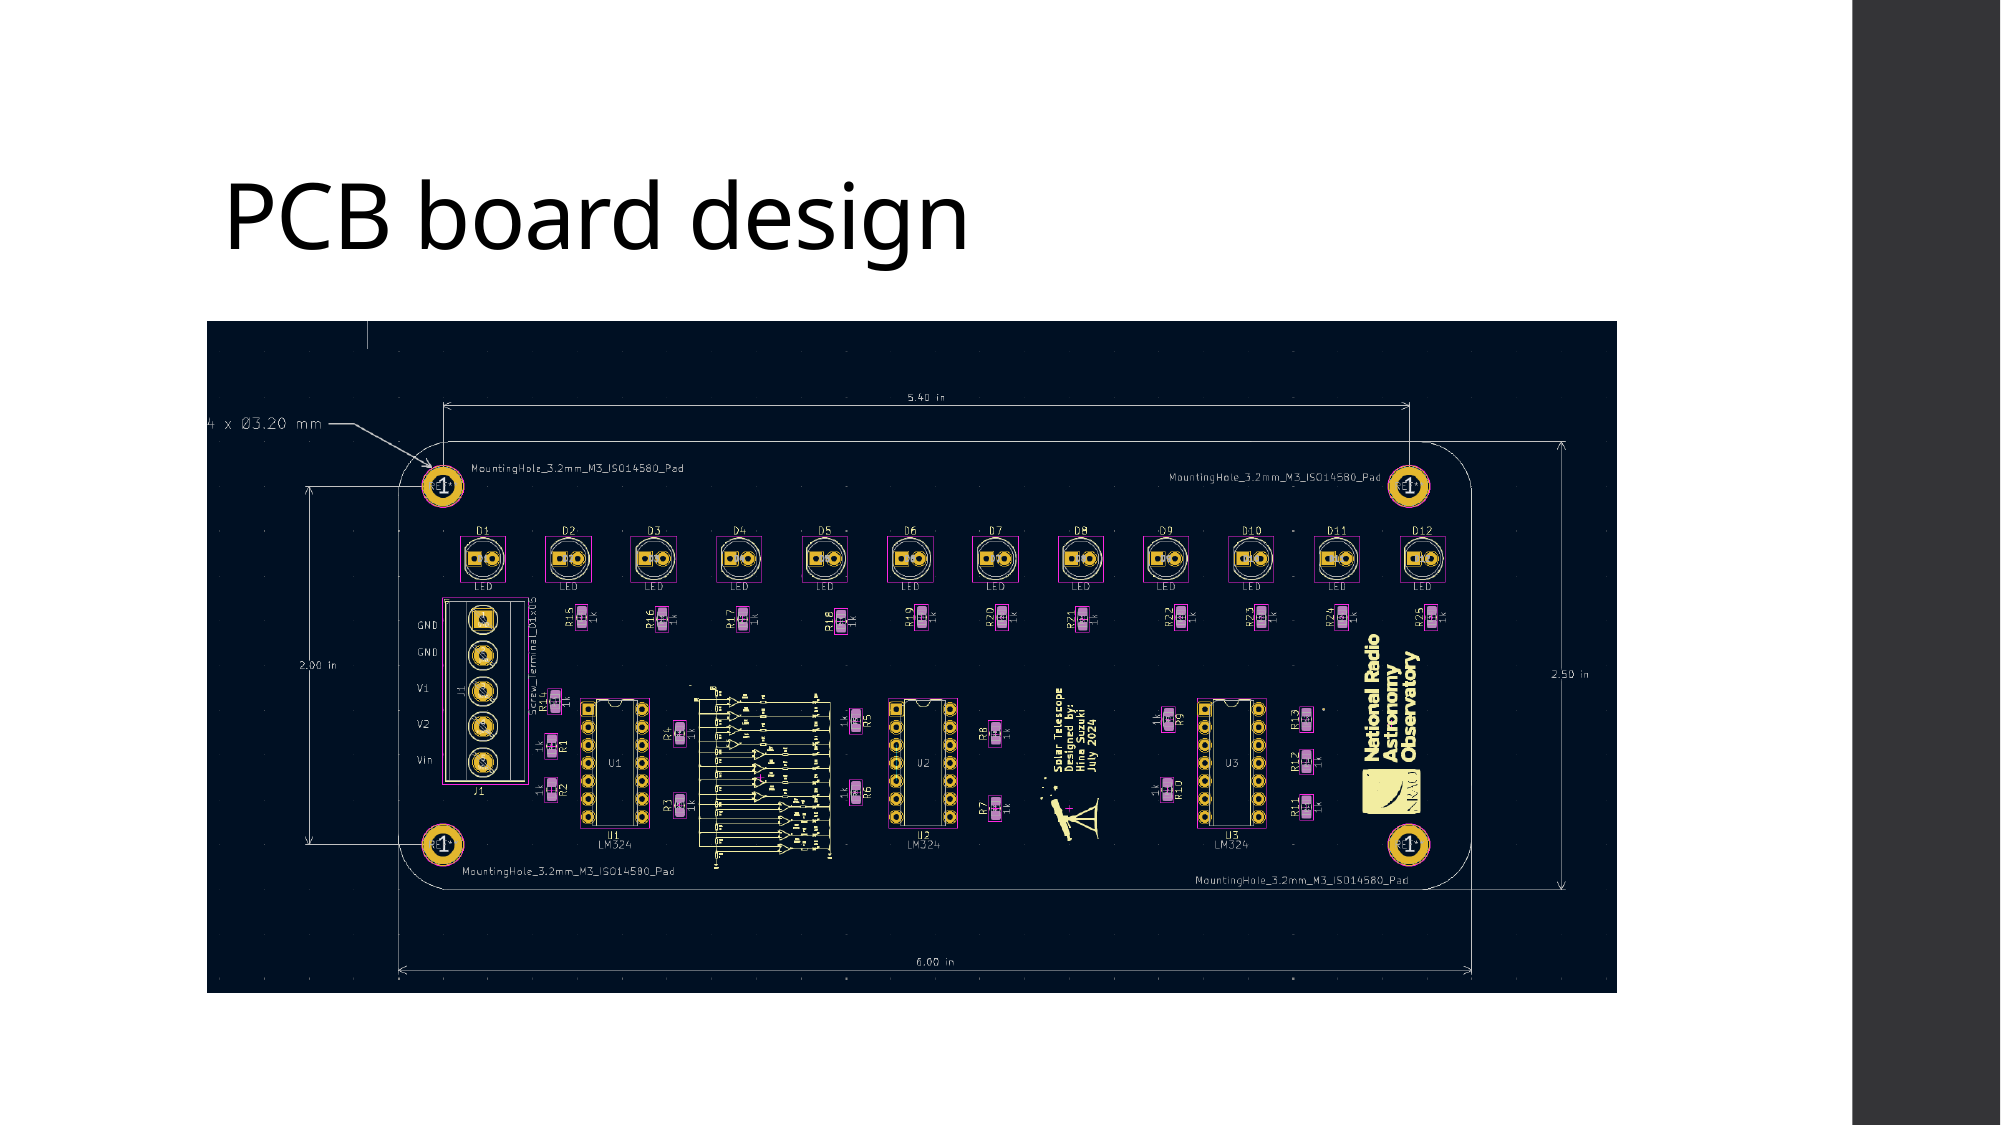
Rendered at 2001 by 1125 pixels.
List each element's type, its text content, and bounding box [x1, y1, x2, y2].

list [206, 321, 1618, 993]
title PCB board design [206, 60, 1797, 278]
